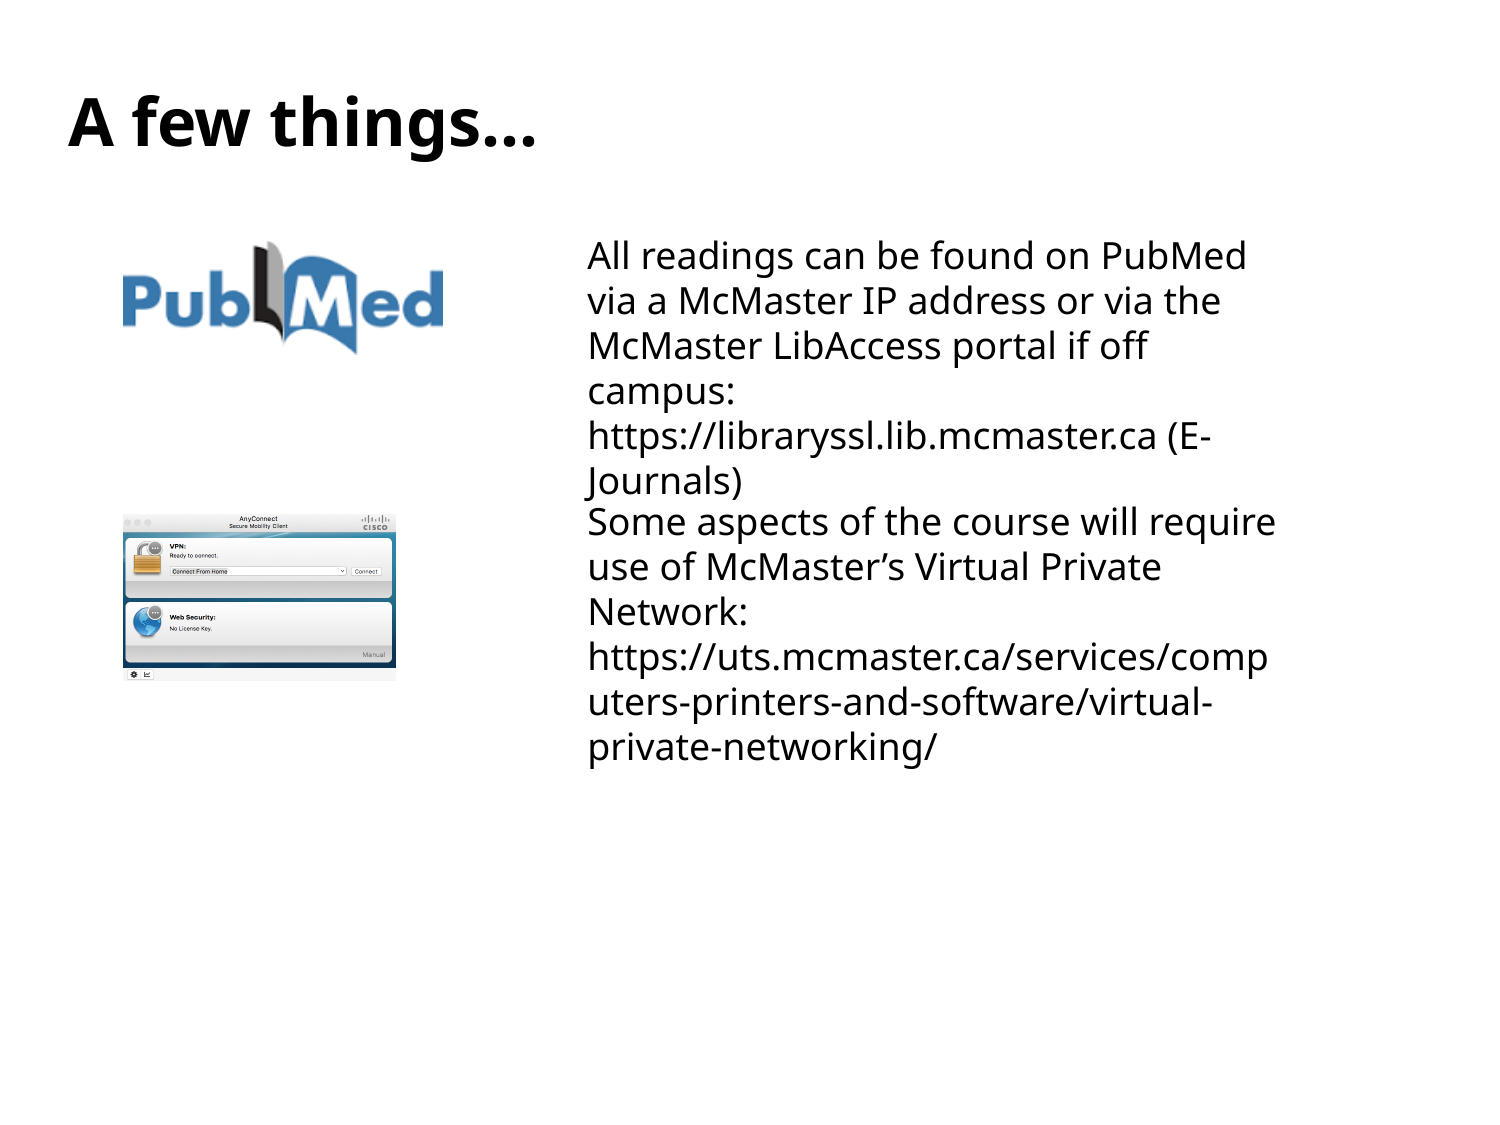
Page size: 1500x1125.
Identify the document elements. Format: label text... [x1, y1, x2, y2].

text_box All readings can be found on PubMed via a McMaster IP address or via the McMaster LibAccess portal if off campus: https://libraryssl.lib.mcmaster.ca (E-Journals) [572, 224, 1294, 490]
text_box Some aspects of the course will require use of McMaster’s Virtual Private Network: https://uts.mcmaster.ca/services/computers-printers-and-software/virtual-private-networking/ [572, 490, 1294, 821]
picture [123, 240, 444, 355]
title A few things… [53, 0, 1459, 169]
picture [123, 513, 397, 681]
